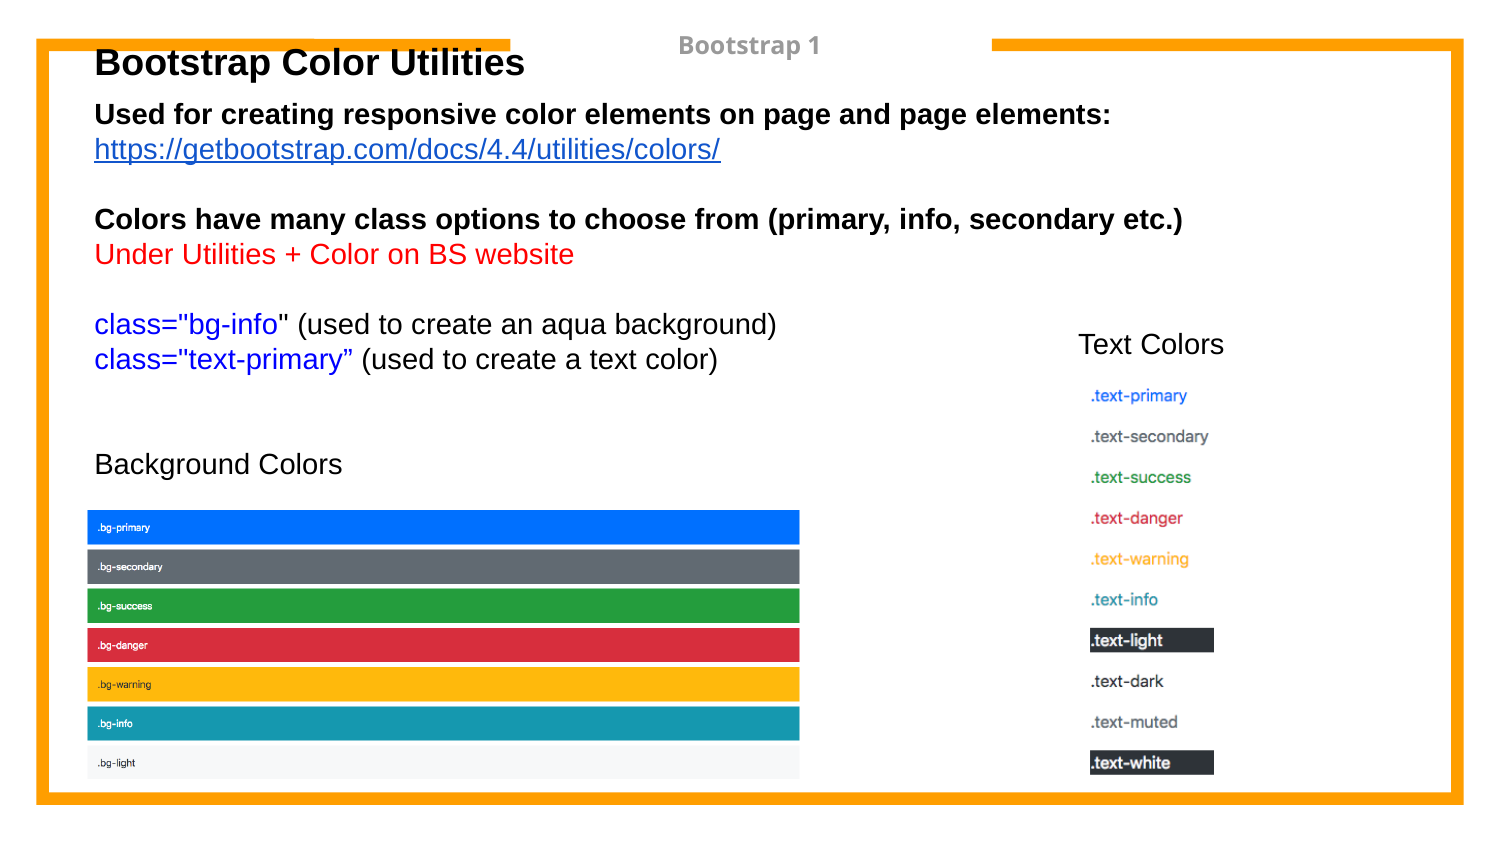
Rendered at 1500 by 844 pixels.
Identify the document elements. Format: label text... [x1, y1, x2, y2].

title Bootstrap 1 [531, 15, 969, 136]
picture [1088, 383, 1214, 786]
text_box Text Colors [1063, 319, 1262, 367]
picture [84, 508, 801, 780]
text_box Bootstrap Color Utilities Used for creating responsive color elements on page and page elements: https://getbootstrap.com/docs/4.4/utilities/colors/ Colors have many class options to choose from (primary, info, secondary etc.) Under Utilities + Color on BS website class="bg-info" (used to create an aqua background) class="text-primary” (used to create a text color) Background Colors [79, 337, 1421, 418]
